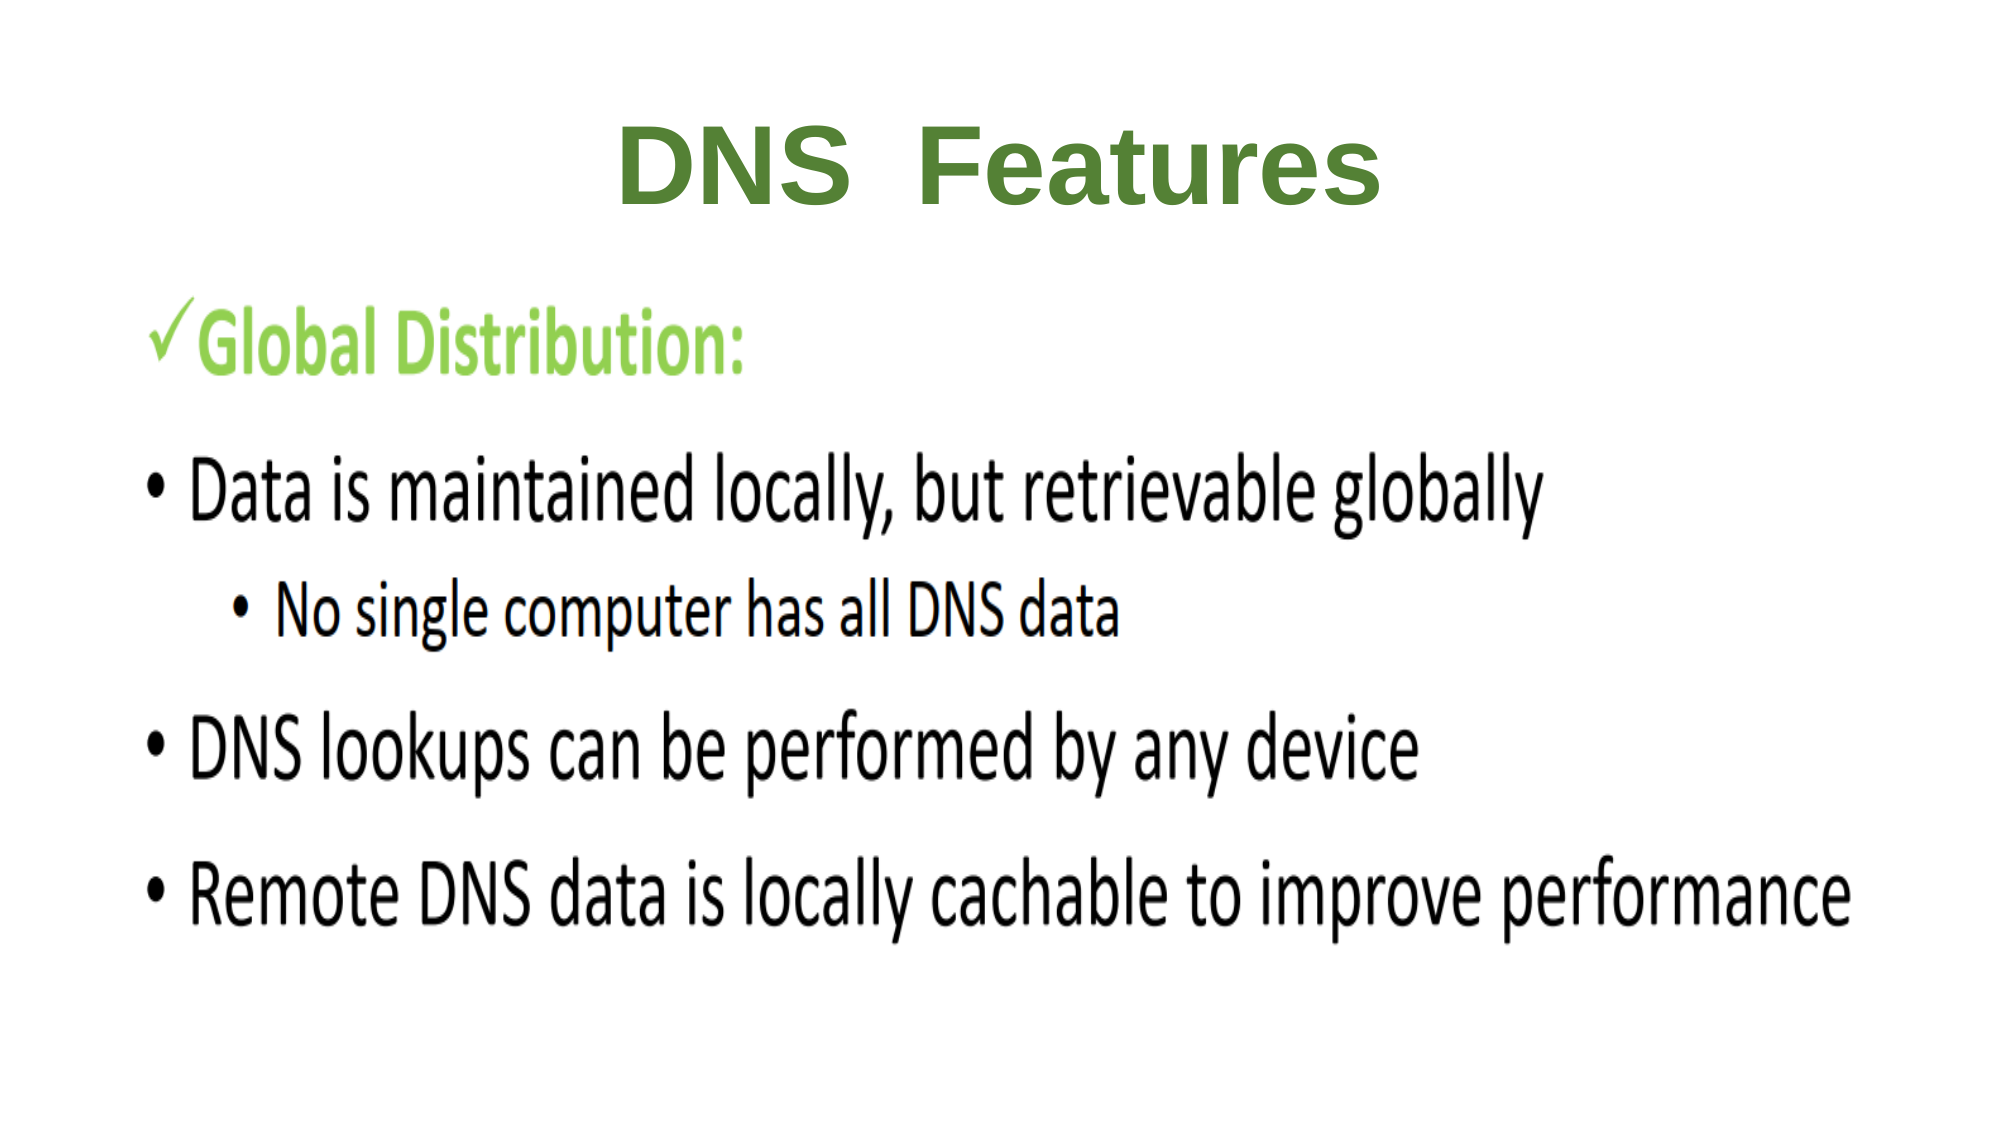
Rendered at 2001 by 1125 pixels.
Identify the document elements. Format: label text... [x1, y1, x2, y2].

title DNS Features [137, 59, 1863, 277]
picture [137, 277, 1881, 1016]
